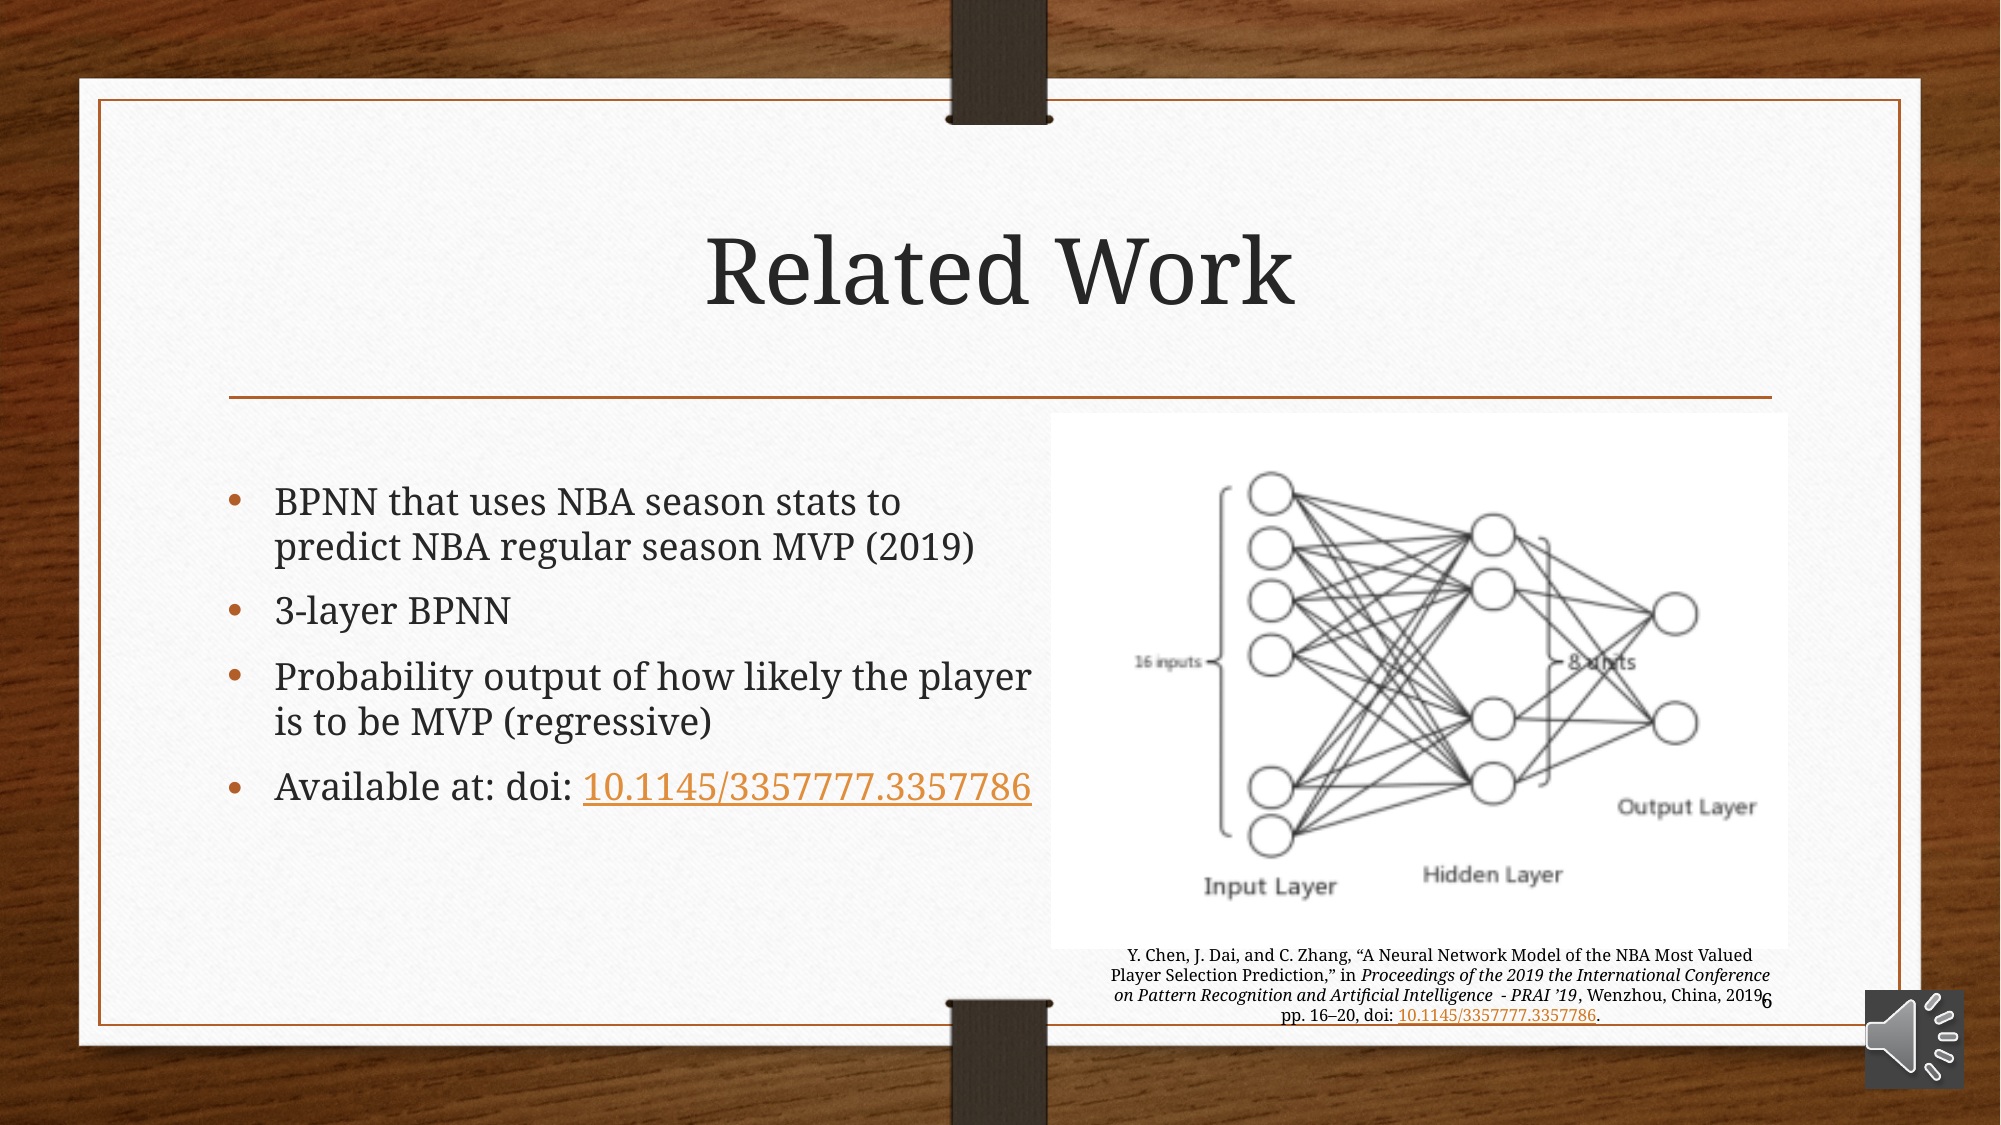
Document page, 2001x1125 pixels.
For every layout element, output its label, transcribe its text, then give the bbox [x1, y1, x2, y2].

slide_number 6 [1698, 979, 1788, 1025]
text_box Y. Chen, J. Dai, and C. Zhang, “A Neural Network Model of the NBA Most Valued Player Selection Prediction,” in Proceedings of the 2019 the International Conference on Pattern Recognition and Artificial Intelligence - PRAI ’19, Wenzhou, China, 2019, pp. 16–20, doi: 10.1145/3357777.3357786. [1089, 937, 1792, 1081]
title Related Work [212, 161, 1788, 375]
picture [0, 0, 948, 1125]
picture [101, 0, 2001, 1125]
list BPNN that uses NBA season stats to predict NBA regular season MVP (2019) 3-layer BPNN Probability output of how likely the player is to be MVP (regressive) Available at: doi: 10.1145/3357777.3357786 [212, 470, 1052, 964]
